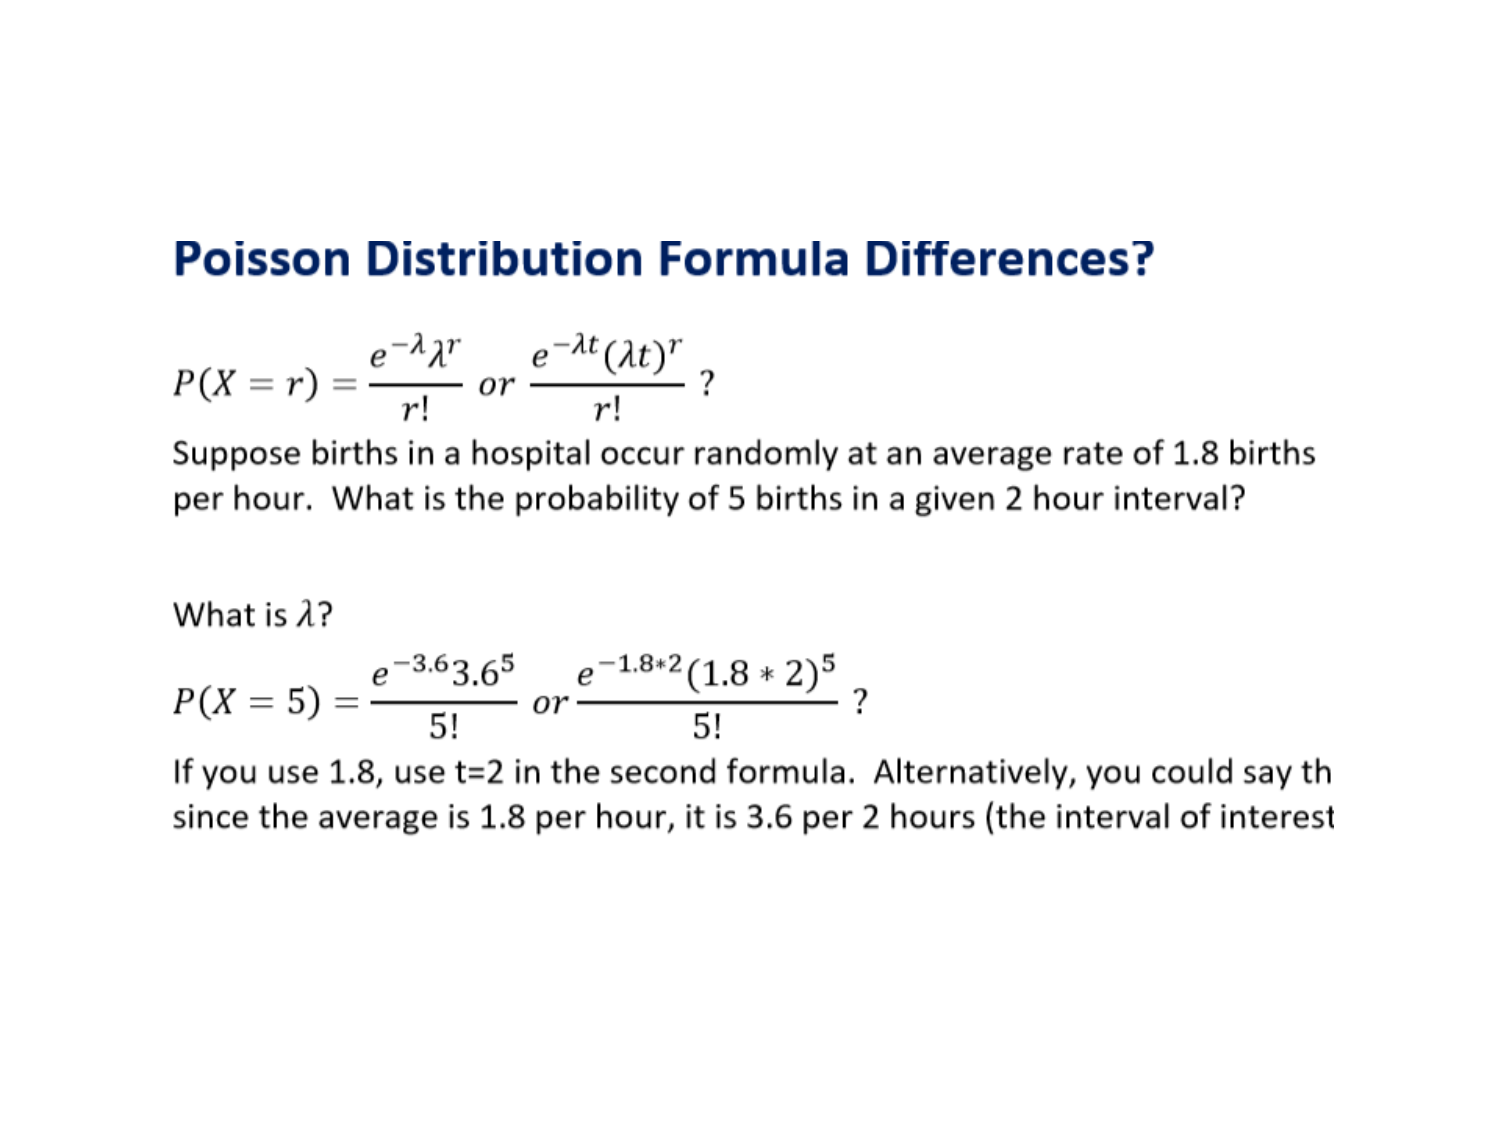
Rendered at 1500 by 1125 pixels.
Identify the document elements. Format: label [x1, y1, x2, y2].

picture [166, 241, 1334, 884]
